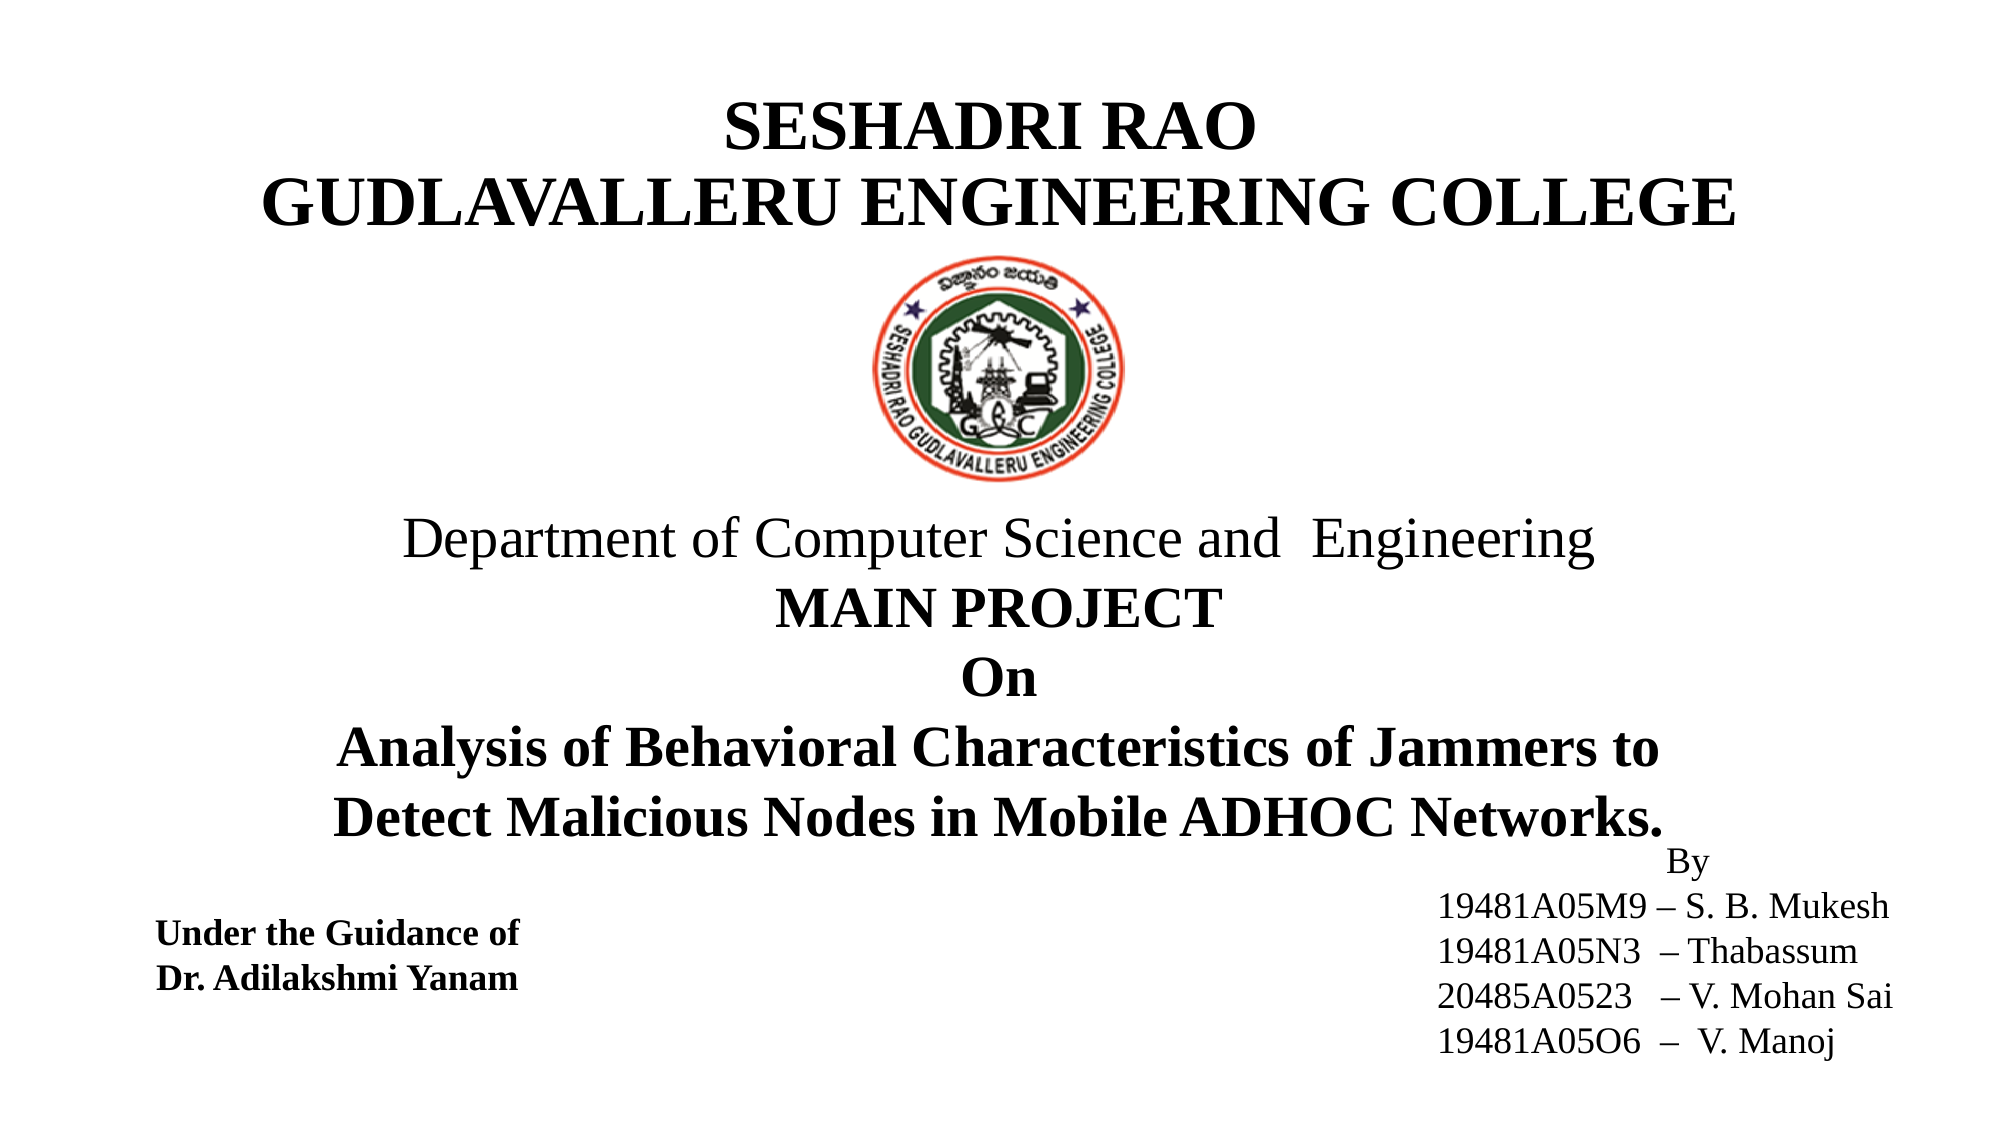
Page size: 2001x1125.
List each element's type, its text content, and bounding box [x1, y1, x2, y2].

text_box By 19481A05M9 – S. B. Mukesh 19481A05N3 – Thabassum 20485A0523 – V. Mohan Sai 19481A05O6 – V. Manoj [1421, 828, 1955, 1069]
text_box Department of Computer Science and Engineering MAIN PROJECT On Analysis of Behavioral Characteristics of Jammers to Detect Malicious Nodes in Mobile ADHOC Networks. [311, 491, 1687, 857]
title SESHADRI RAO GUDLAVALLERU ENGINEERING COLLEGE [183, 27, 1817, 249]
picture [864, 249, 1135, 492]
text_box Under the Guidance of Dr. Adilakshmi Yanam [71, 900, 603, 1006]
